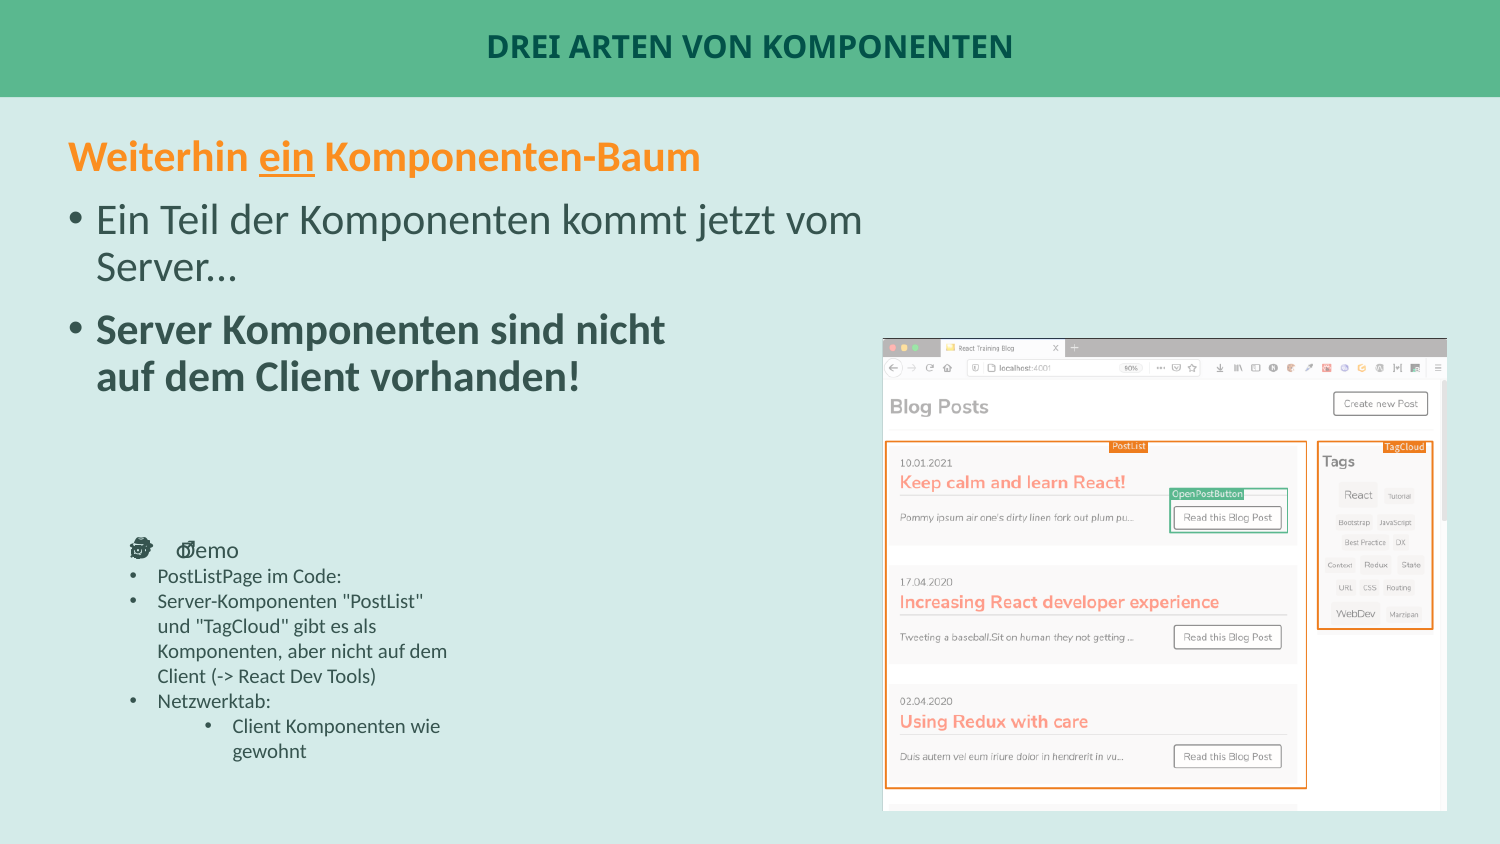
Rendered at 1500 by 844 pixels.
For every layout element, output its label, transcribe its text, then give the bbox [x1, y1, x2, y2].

title Drei Arten von Komponenten [0, 0, 1500, 98]
text_box 🕵️‍♂️ Demo PostListPage im Code: Server-Komponenten "PostList" und "TagCloud" gibt es als Komponenten, aber nicht auf dem Client (-> React Dev Tools) Netzwerktab: Client Komponenten wie gewohnt [114, 526, 468, 796]
list Weiterhin ein Komponenten-Baum Ein Teil der Komponenten kommt jetzt vom Server... Server Komponenten sind nicht auf dem Client vorhanden! [53, 126, 899, 782]
picture [882, 338, 1447, 811]
